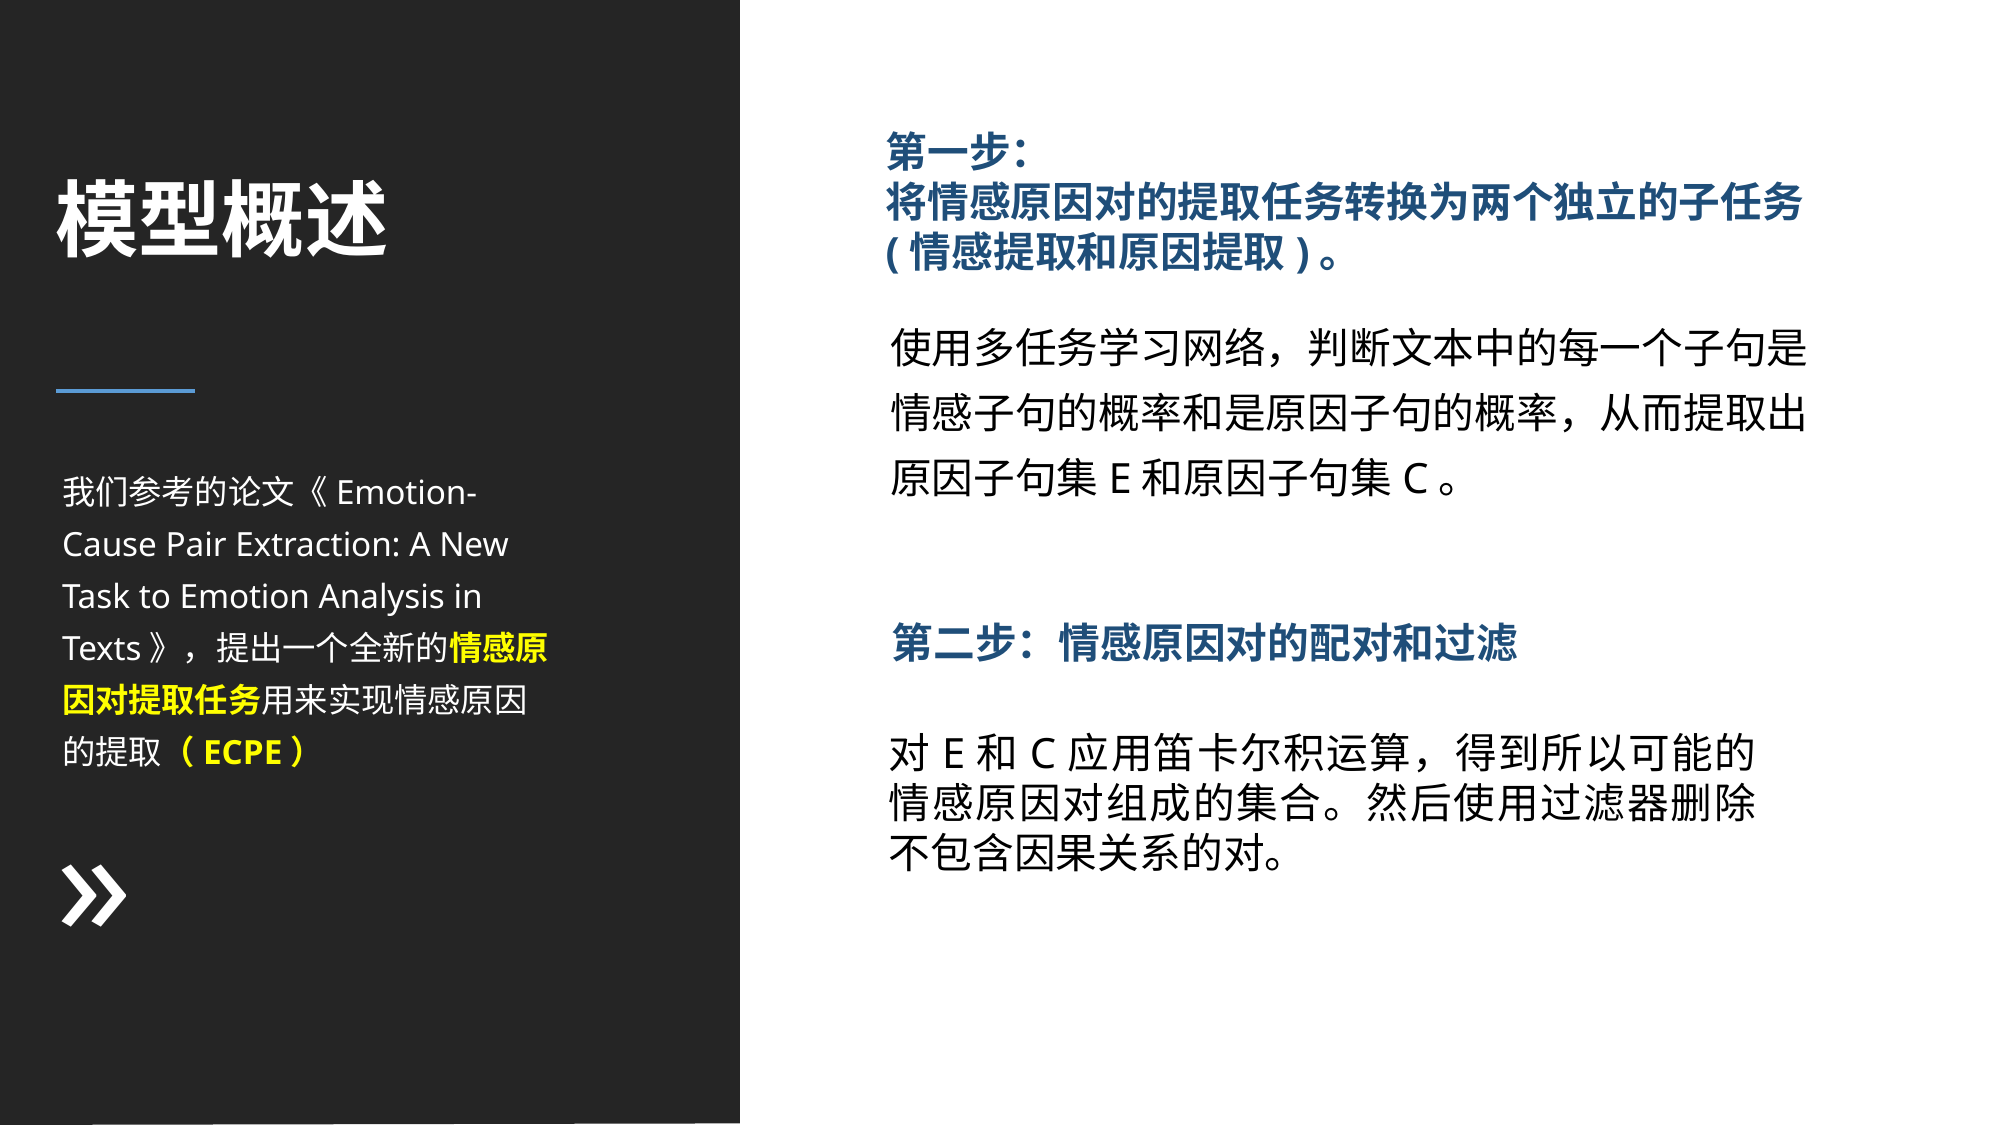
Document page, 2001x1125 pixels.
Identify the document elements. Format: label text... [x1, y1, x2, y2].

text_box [870, 118, 1857, 516]
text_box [40, 160, 613, 391]
text_box 我们参考的论文《Emotion-Cause Pair Extraction: A New Task to Emotion Analysis in Texts》，提出一个全新的情感原因对提取任务用来实现情感原因的提取（ECPE） [40, 445, 578, 786]
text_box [870, 609, 1775, 890]
text_box [0, 0, 741, 1125]
text_box « [12, 818, 148, 1014]
